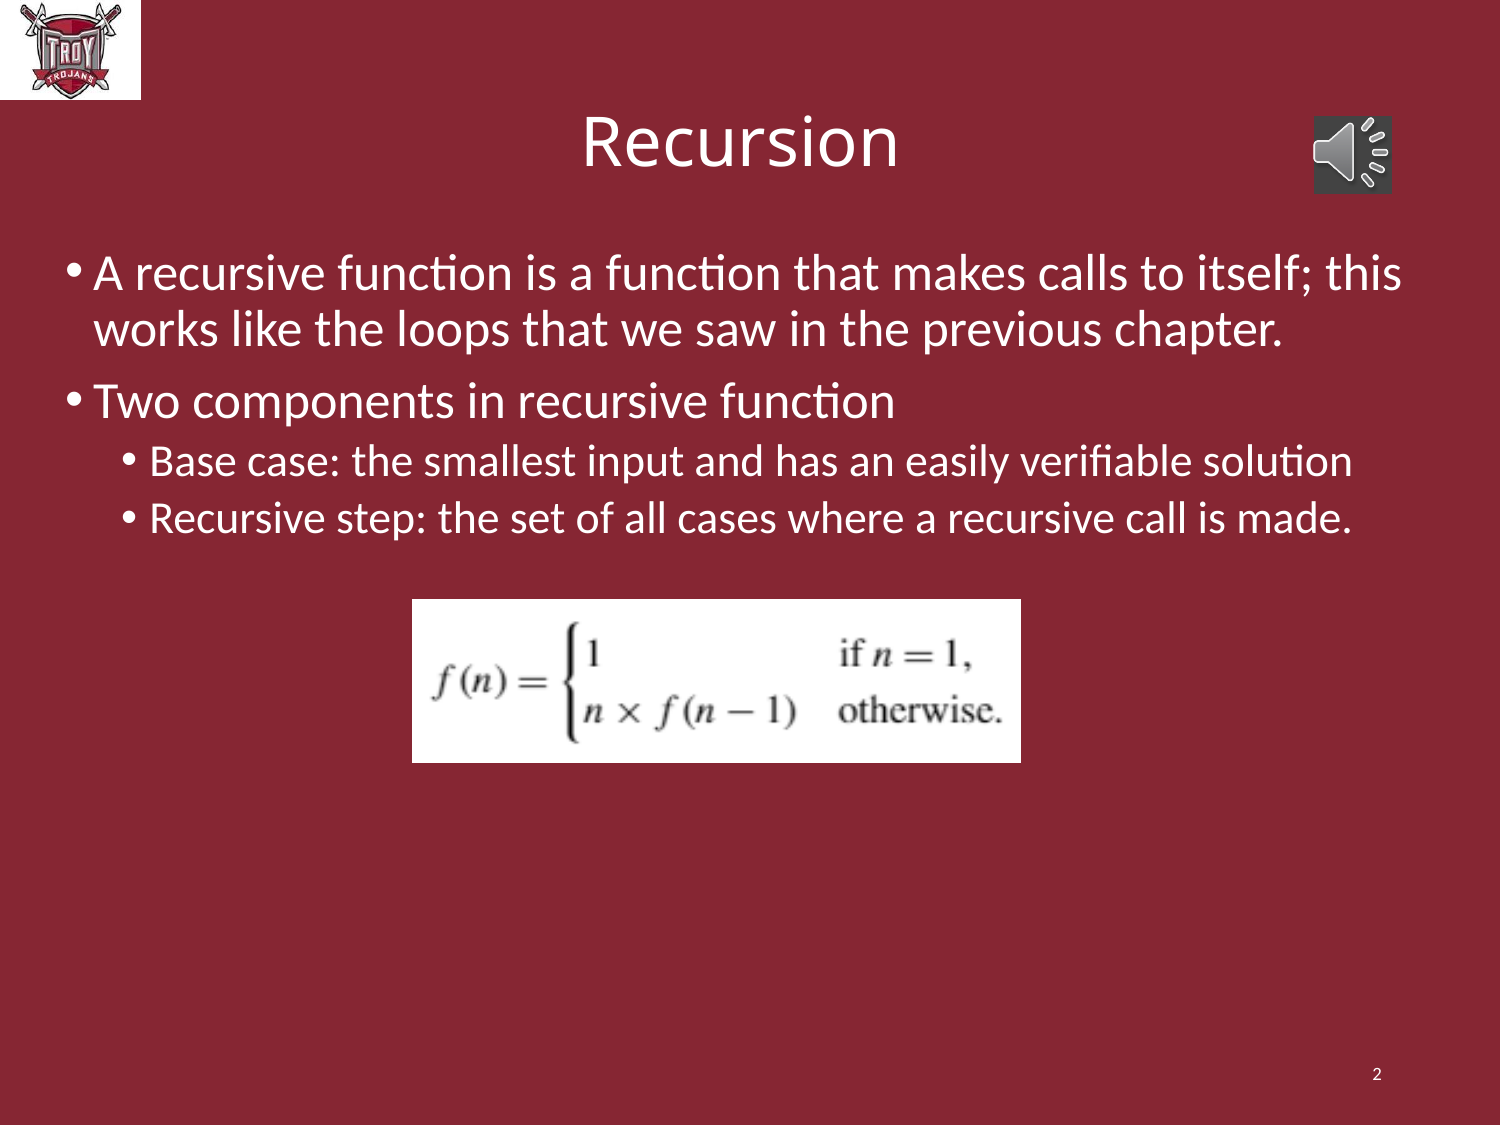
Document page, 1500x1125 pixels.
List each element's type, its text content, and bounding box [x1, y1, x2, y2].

picture [412, 599, 1021, 763]
list A recursive function is a function that makes calls to itself; this works like the loops that we saw in the previous chapter. Two components in recursive function Base case: the smallest input and has an easily verifiable solution Recursive step: the set of all cases where a recursive call is made. [50, 237, 1463, 1038]
picture [0, 0, 141, 100]
title Recursion [61, 50, 1412, 237]
slide_number 2 [1059, 1042, 1397, 1103]
picture [1313, 114, 1394, 195]
